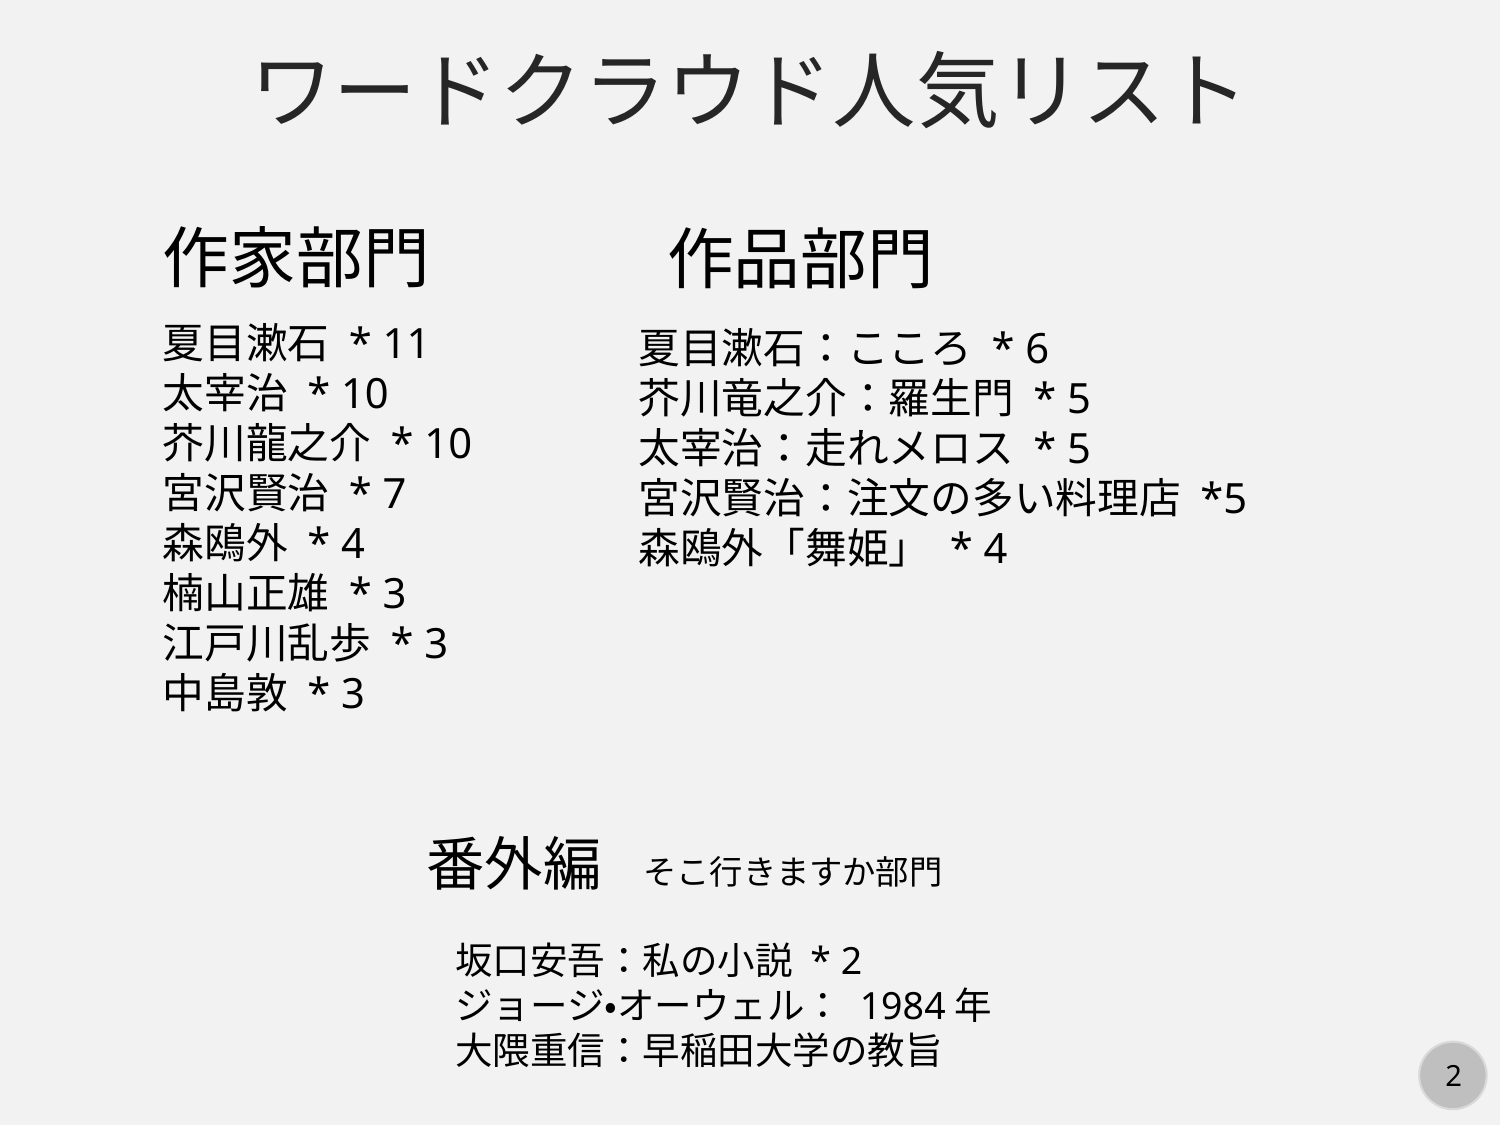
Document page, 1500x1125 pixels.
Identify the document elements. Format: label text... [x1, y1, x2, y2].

text_box 番外編 [412, 819, 617, 905]
text_box 夏目漱石：こころ * 6 芥川竜之介：羅生門 * 5 太宰治：走れメロス * 5 宮沢賢治：注文の多い料理店 *5 森鴎外「舞姫」 * 4 [623, 314, 1280, 579]
text_box 夏目漱石 * 11 太宰治 * 10 芥川龍之介 * 10 宮沢賢治 * 7 森鴎外 * 4 楠山正雄 * 3 江戸川乱歩 * 3 中島敦 * 3 [147, 309, 506, 725]
text_box 作家部門 [148, 208, 445, 304]
text_box 坂口安吾：私の小説 * 2 ジョージ・オーウェル： 1984年 大隈重信：早稲田大学の教旨 [440, 930, 1008, 1080]
text_box そこ行きますか部門 [628, 844, 958, 899]
text_box 作品部門 [652, 209, 950, 305]
list ワードクラウド人気リスト [0, 31, 1500, 155]
